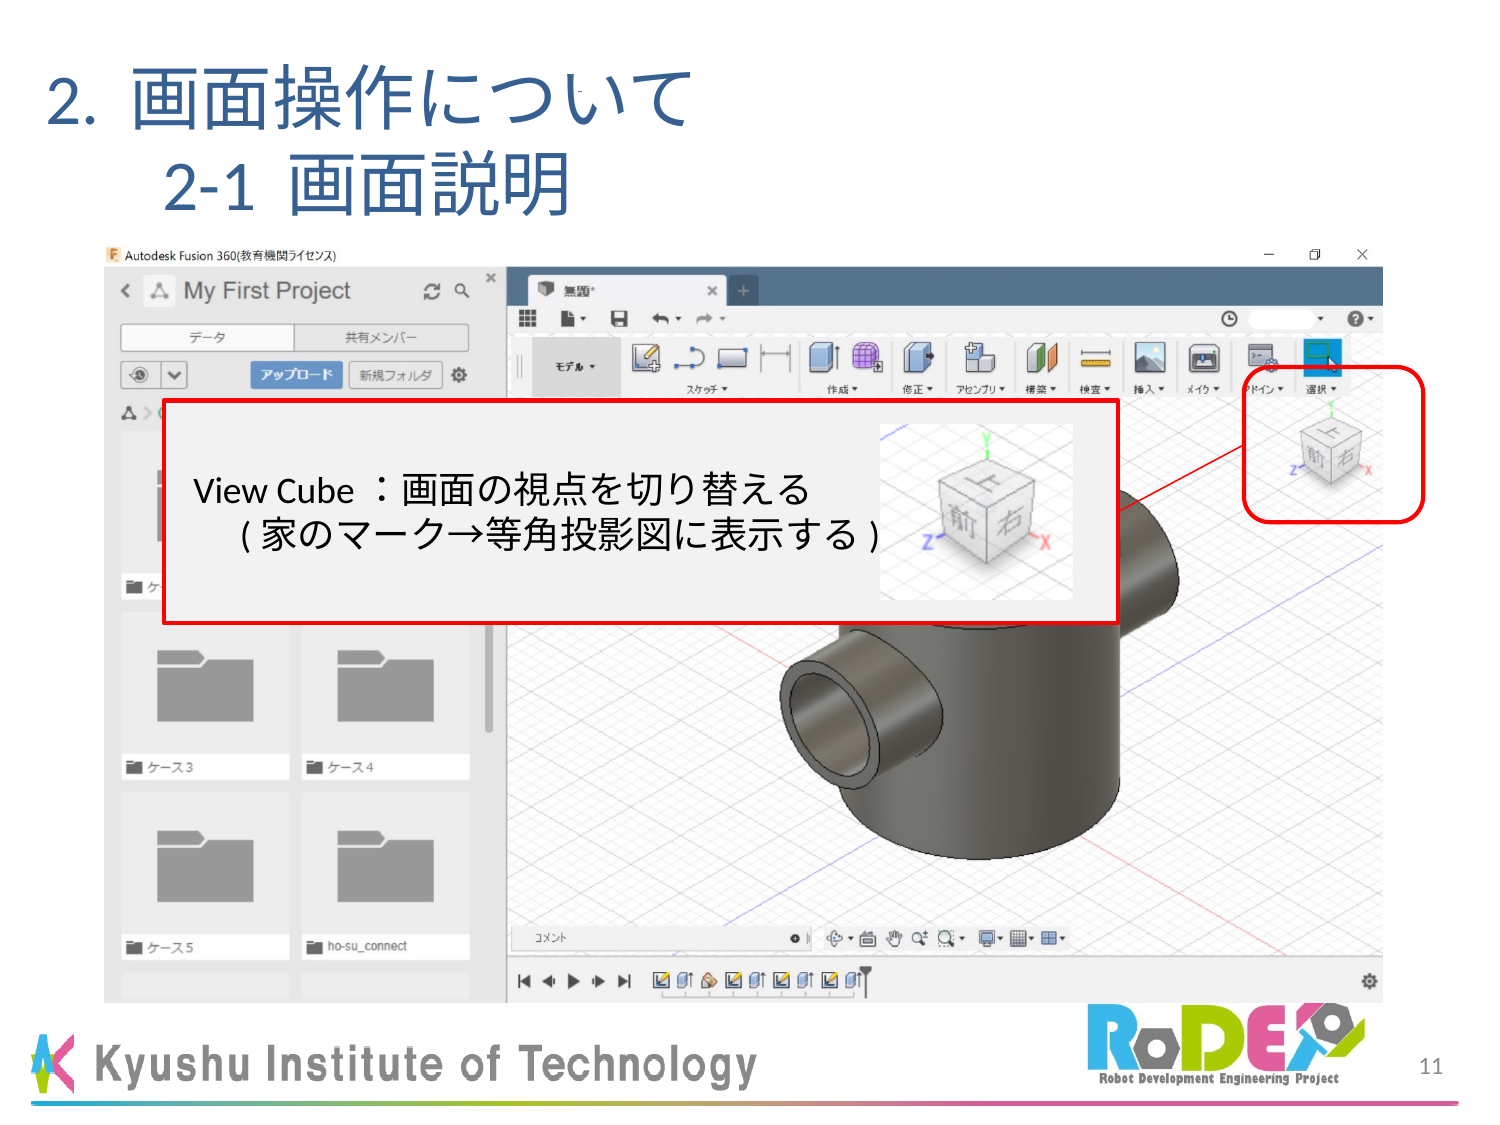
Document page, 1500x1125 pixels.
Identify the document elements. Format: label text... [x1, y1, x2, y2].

picture [31, 243, 1459, 1106]
slide_number 10 [1387, 1035, 1459, 1095]
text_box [1117, 444, 1245, 513]
title 2. 画面操作について 2-1 画面説明 [30, 45, 1424, 233]
text_box [1388, 364, 1426, 525]
